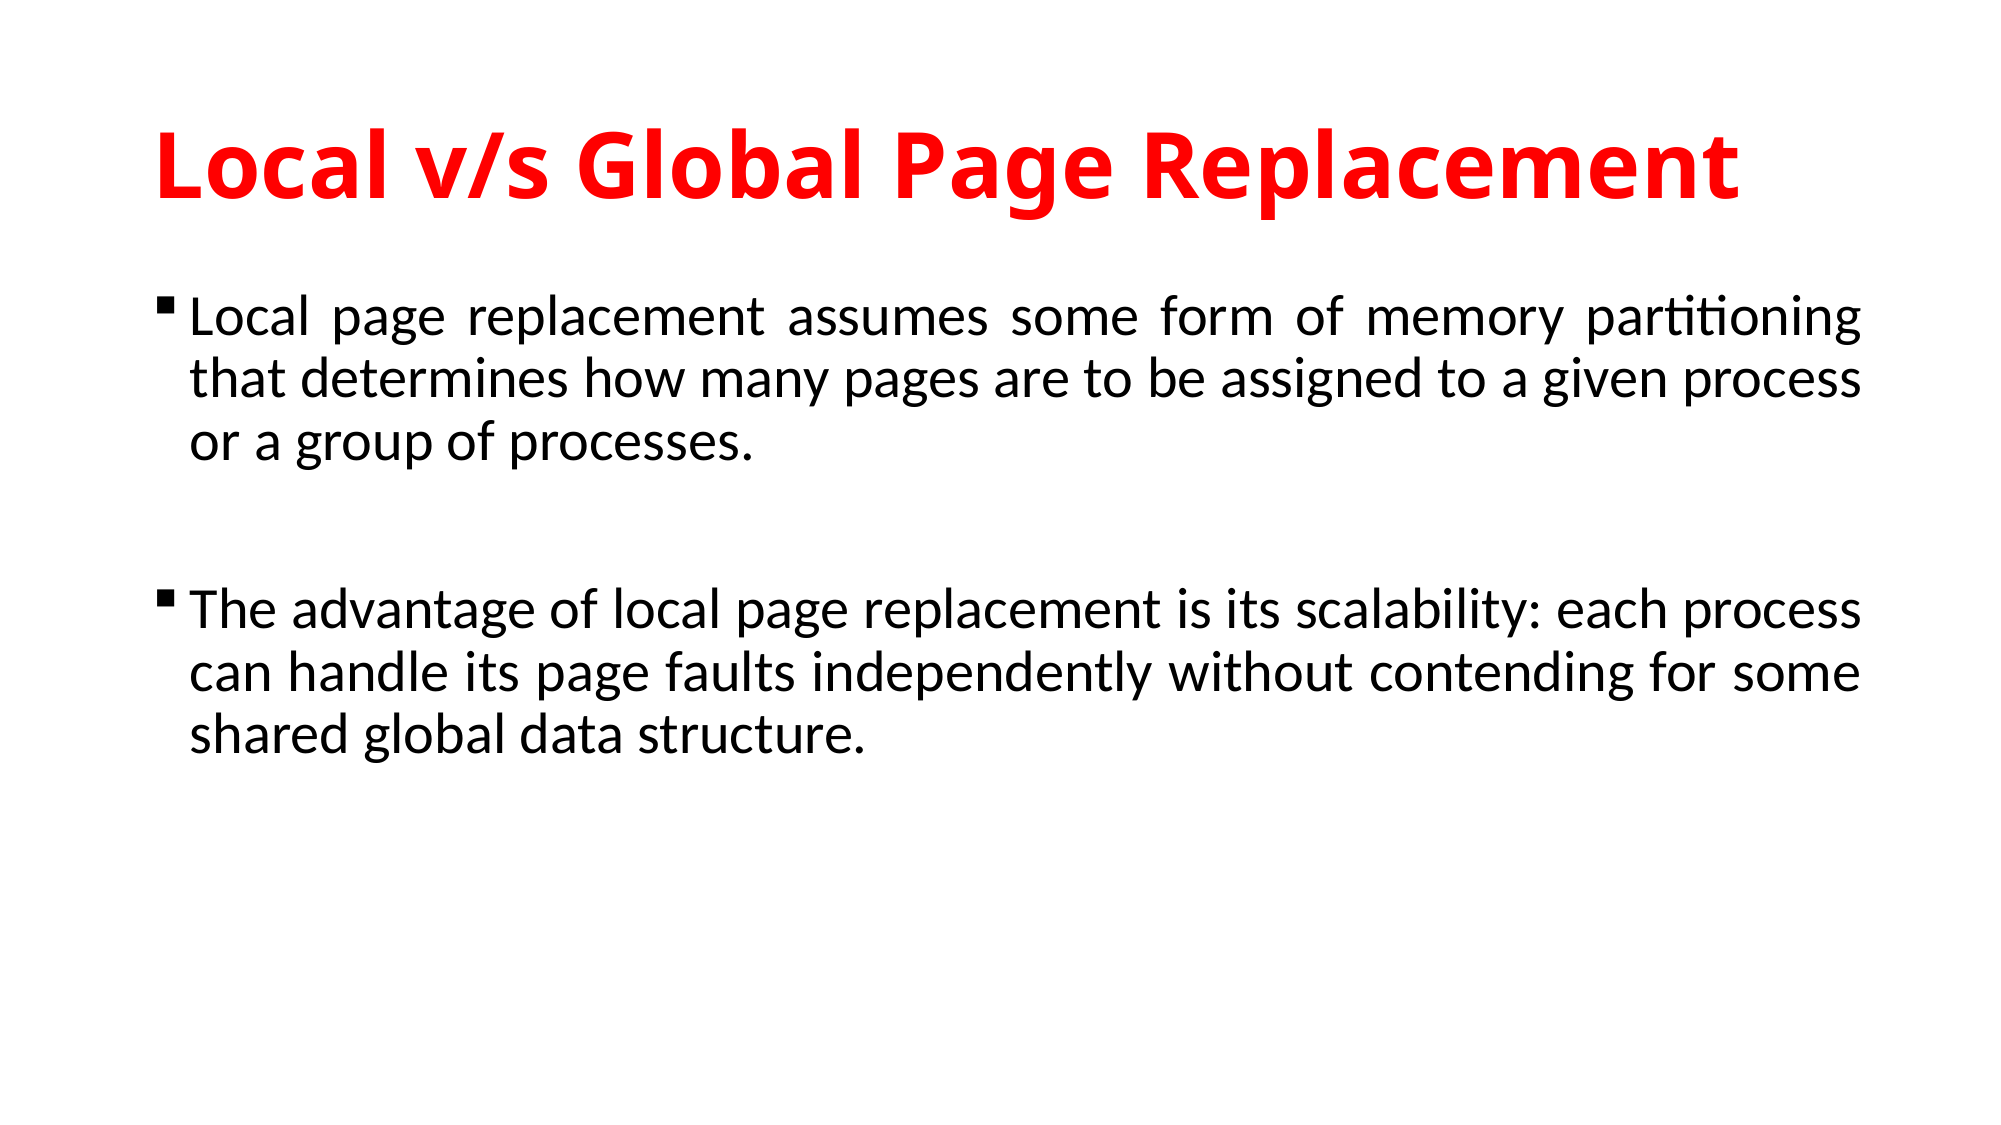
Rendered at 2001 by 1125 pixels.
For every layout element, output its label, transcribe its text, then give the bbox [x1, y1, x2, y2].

title Local v/s Global Page Replacement [137, 59, 1863, 277]
list Local page replacement assumes some form of memory partitioning that determines how many pages are to be assigned to a given process or a group of processes. The advantage of local page replacement is its scalability: each process can handle its page faults independently without contending for some shared global data structure. [137, 277, 1879, 1041]
